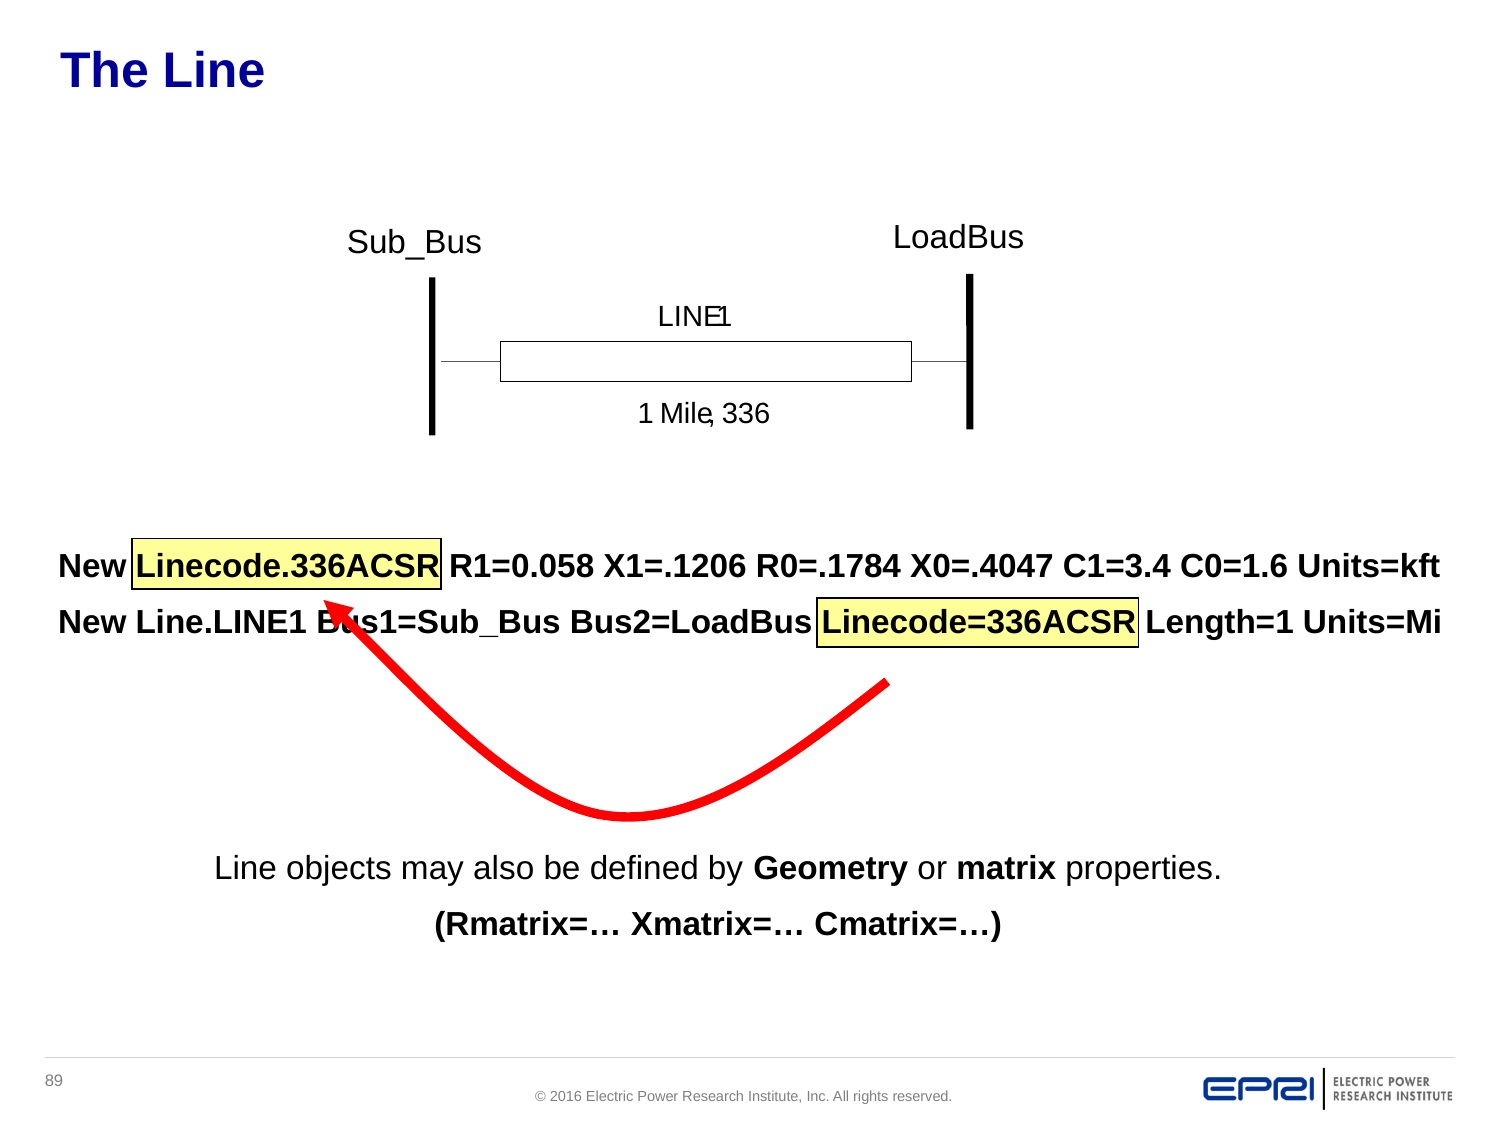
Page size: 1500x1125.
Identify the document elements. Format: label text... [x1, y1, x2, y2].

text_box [440, 273, 970, 430]
picture [1200, 1064, 1455, 1113]
title The Line [44, 29, 1456, 151]
text_box [323, 599, 888, 818]
text_box Line objects may also be defined by Geometry or matrix properties. (Rmatrix=… Xmatrix=… Cmatrix=…) [151, 838, 1285, 950]
text_box Sub_Bus [270, 212, 558, 268]
text_box New Linecode.336ACSR R1=0.058 X1=.1206 R0=.1784 X0=.4047 C1=3.4 C0=1.6 Units=kft New Line.LINE1 Bus1=Sub_Bus Bus2=LoadBus Linecode=336ACSR Length=1 Units=Mi [43, 536, 1500, 705]
text_box LoadBus [815, 207, 1103, 263]
